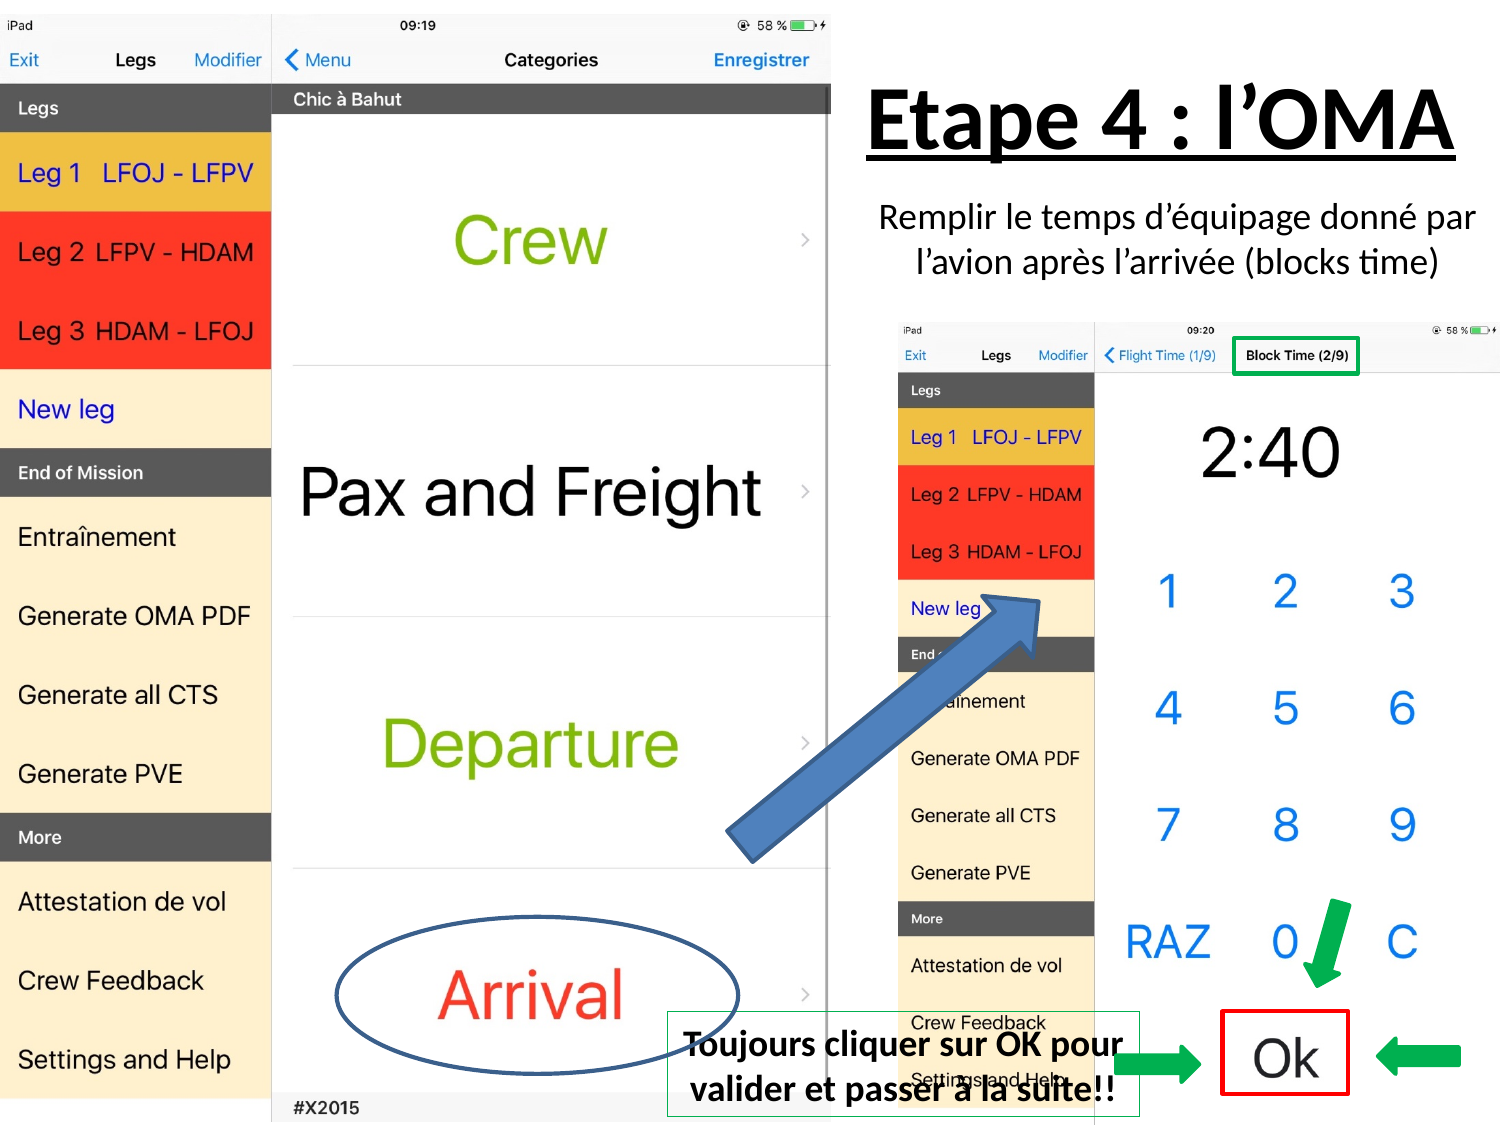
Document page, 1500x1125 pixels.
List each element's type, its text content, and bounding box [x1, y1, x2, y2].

title Etape 4 : l’OMA [834, 19, 1500, 207]
text_box Remplir le temps d’équipage donné par l’avion après l’arrivée (blocks time) [856, 184, 1500, 290]
text_box [835, 692, 893, 798]
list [0, 13, 831, 1122]
picture [898, 322, 1500, 1125]
text_box Toujours cliquer sur OK pour valider et passer à la suite!! [835, 1011, 893, 1117]
